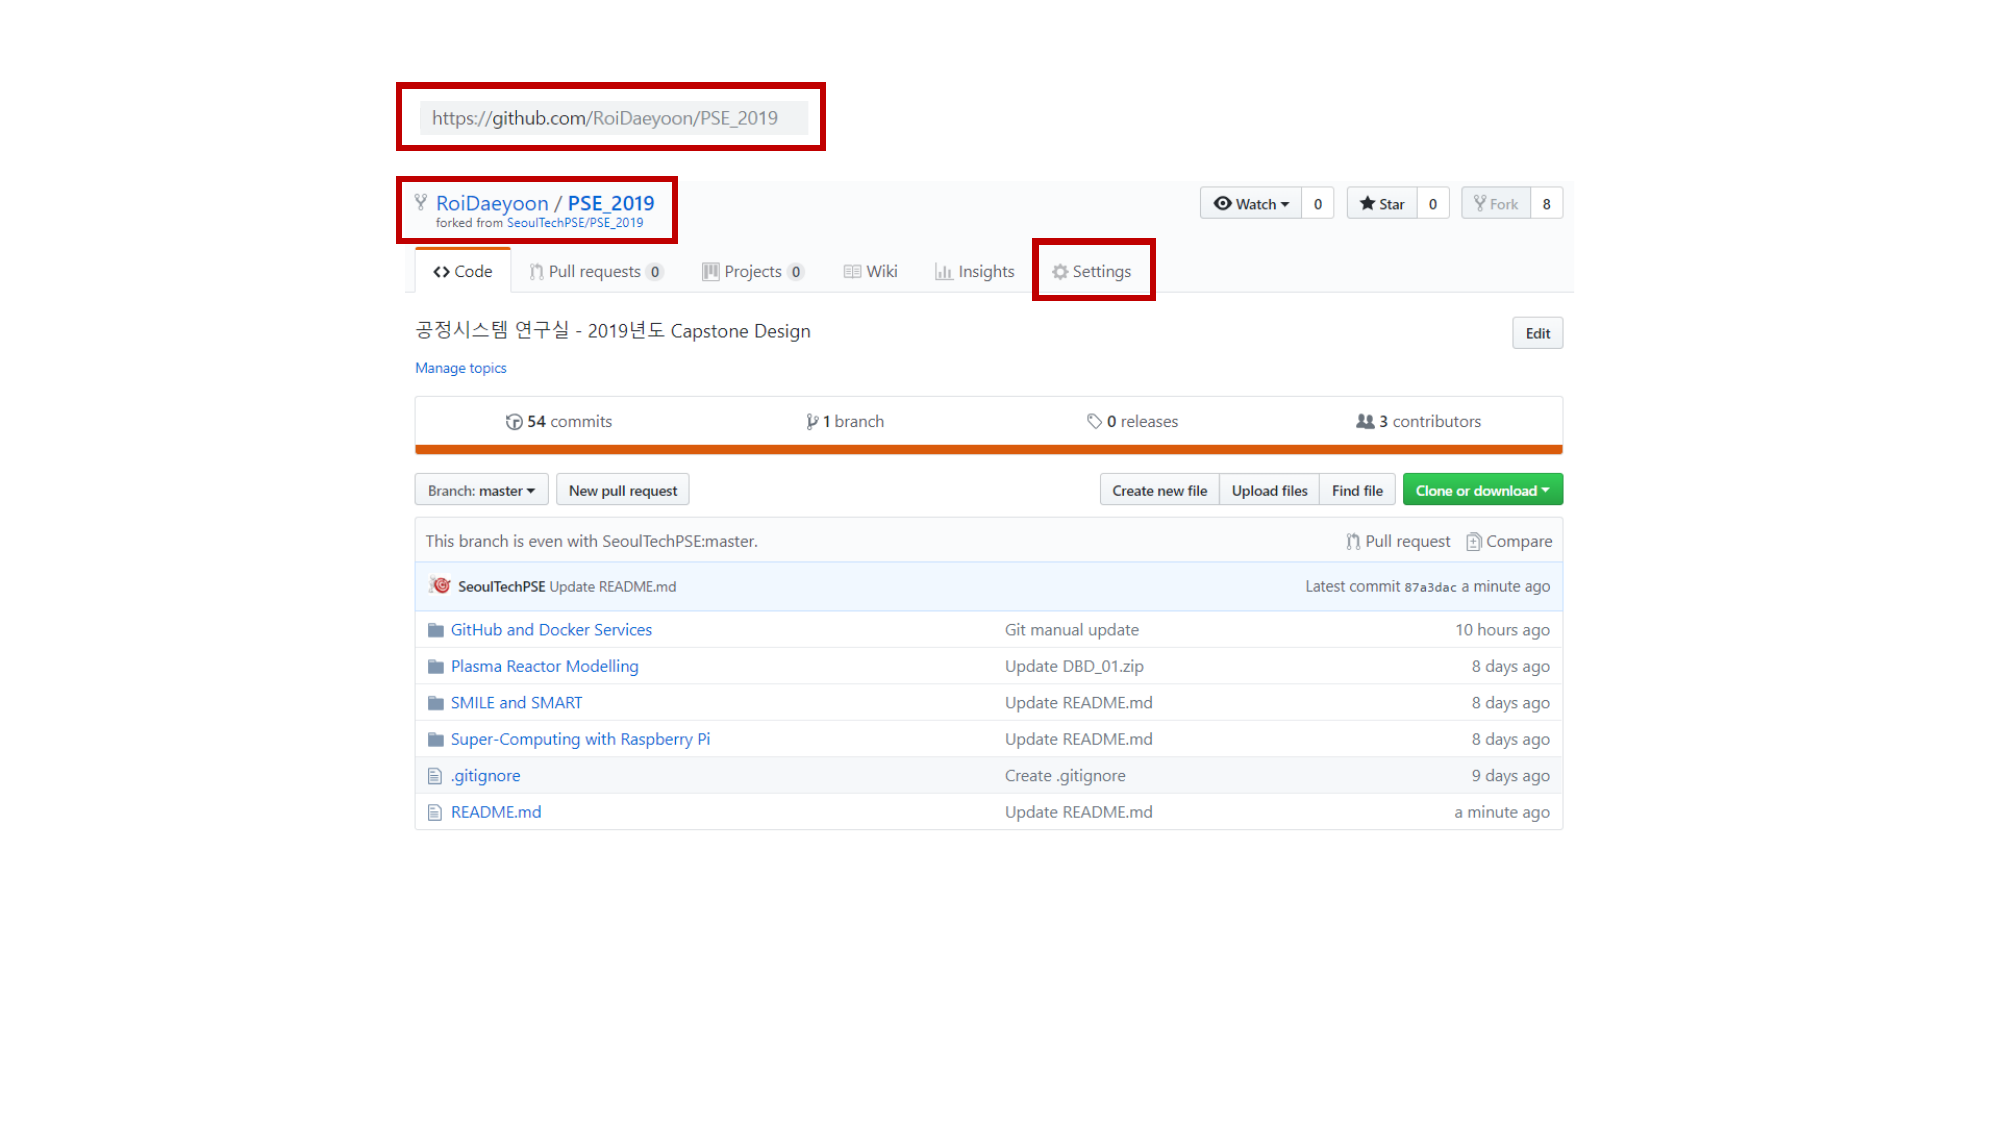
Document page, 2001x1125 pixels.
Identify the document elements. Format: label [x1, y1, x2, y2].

text_box [398, 178, 676, 242]
picture [405, 181, 1575, 838]
text_box [398, 84, 824, 149]
picture [420, 101, 809, 135]
